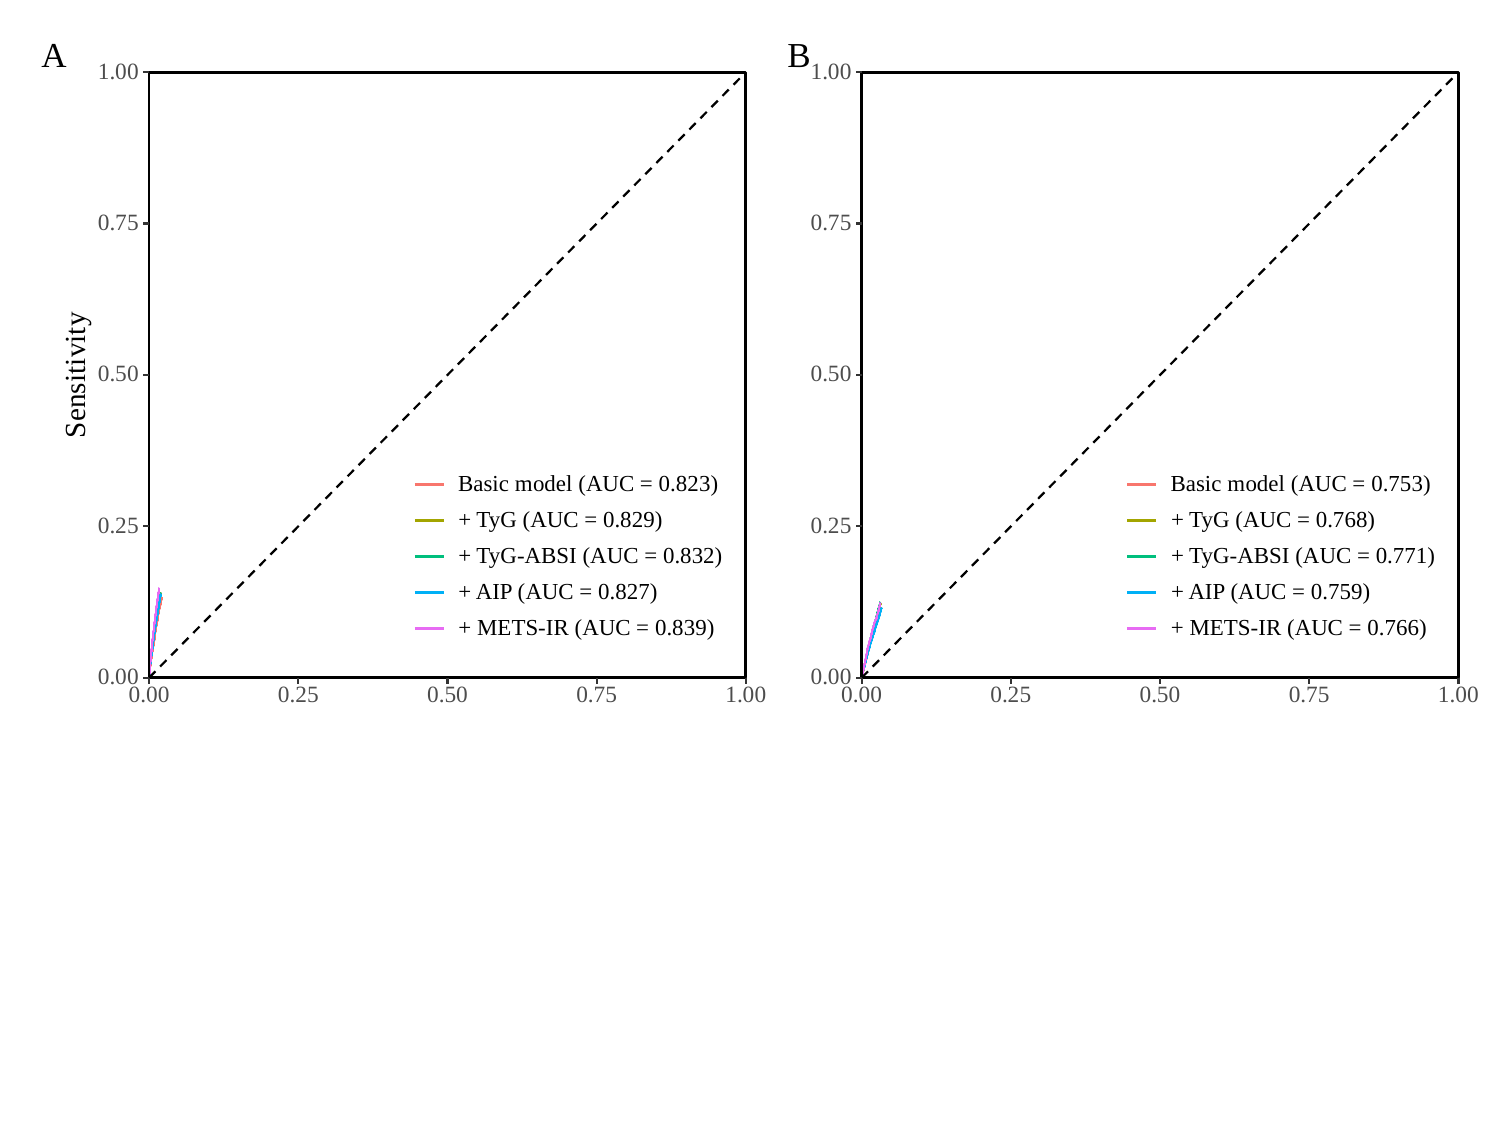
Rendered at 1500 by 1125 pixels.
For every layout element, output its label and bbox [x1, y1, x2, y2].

text_box [0, 0, 1500, 751]
